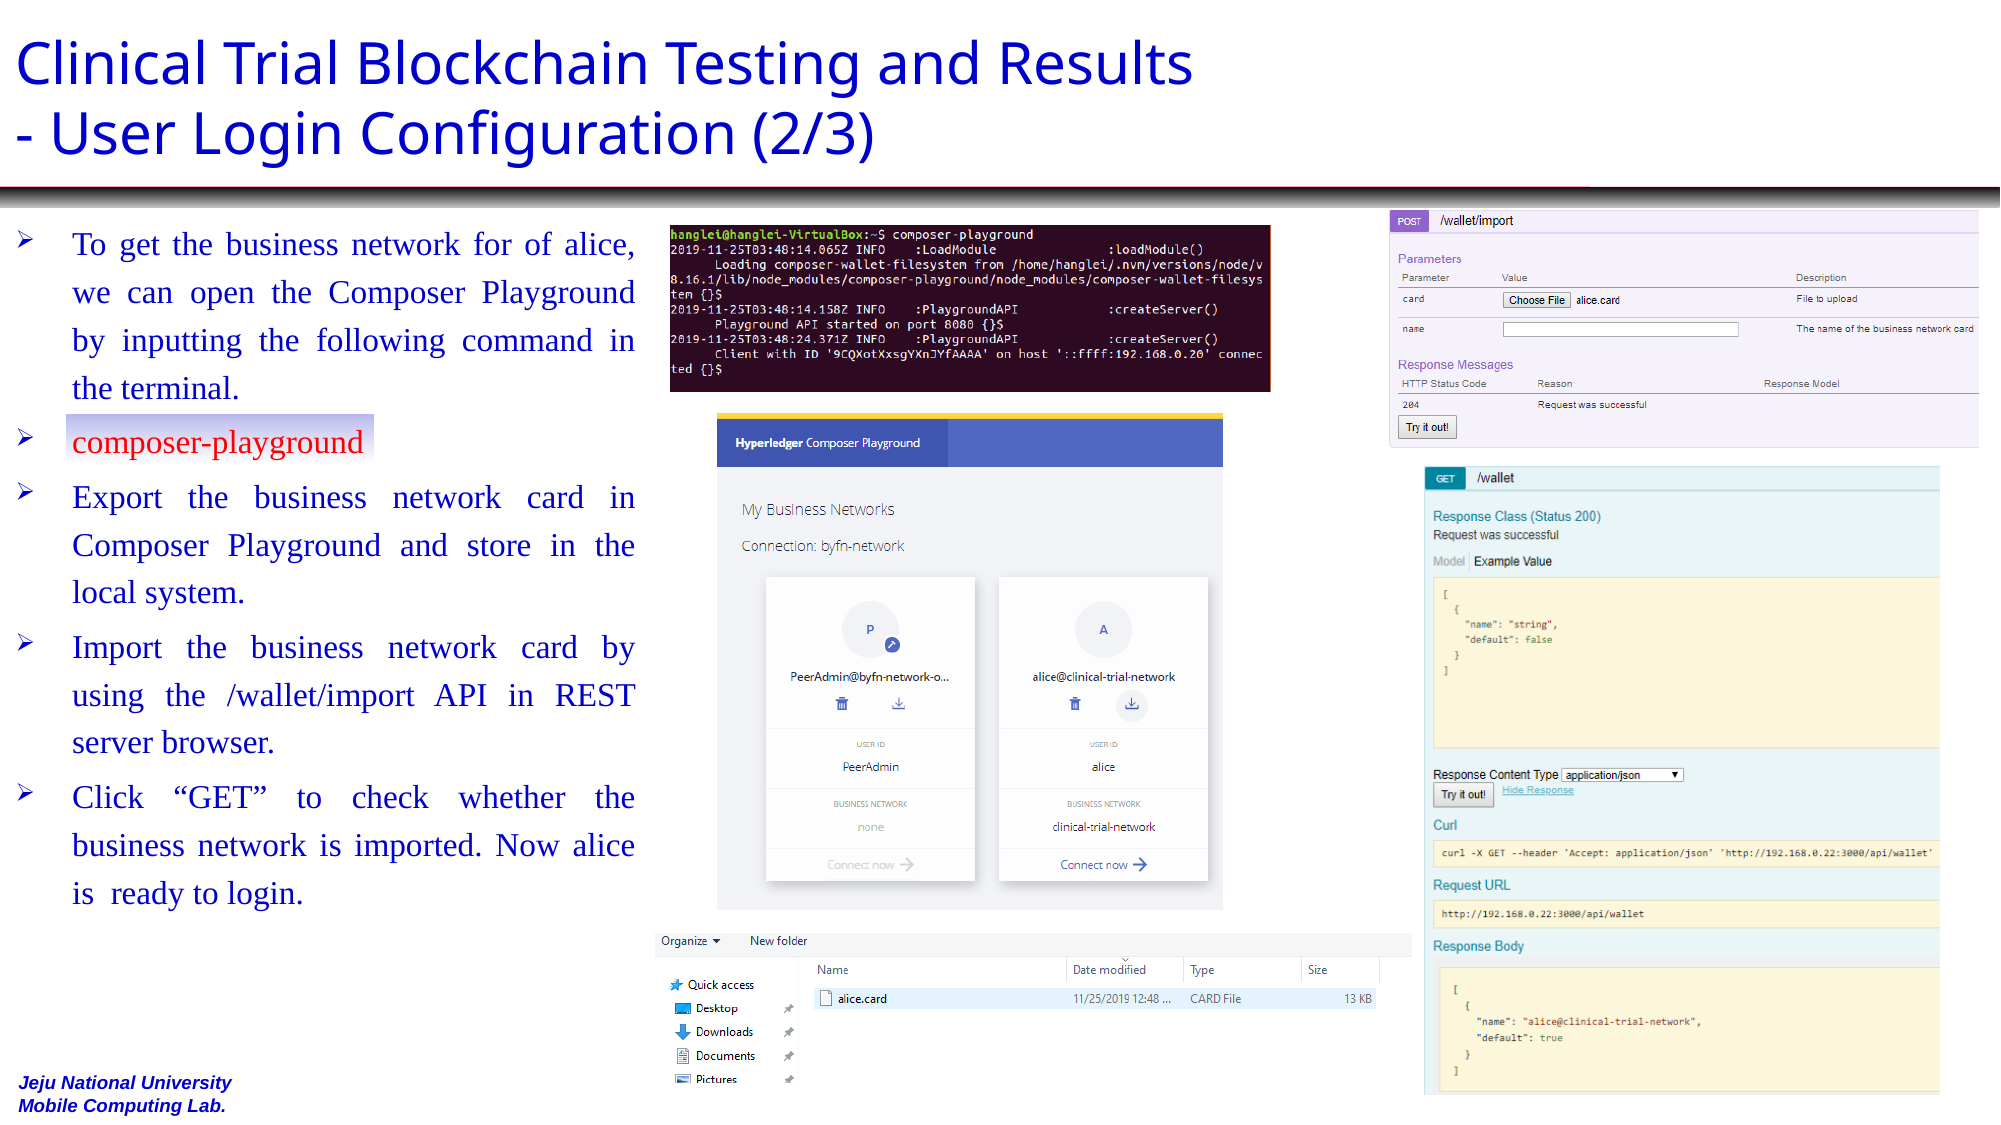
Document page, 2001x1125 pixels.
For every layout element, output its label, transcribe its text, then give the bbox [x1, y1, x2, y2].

picture [1378, 208, 1980, 1096]
picture [717, 412, 1223, 910]
list To get the business network for of alice, we can open the Composer Playground by inputting the following command in the terminal. composer-playground Export the business network card in Composer Playground and store in the local system. Import the business network card by using the /wallet/import API in REST server browser. Click “GET” to check whether the business network is imported. Now alice is ready to login. [0, 206, 652, 1042]
title Clinical Trial Blockchain Testing and Results - User Login Configuration (2/3) [0, 18, 2000, 185]
picture [655, 933, 1412, 1083]
picture [669, 225, 1271, 392]
